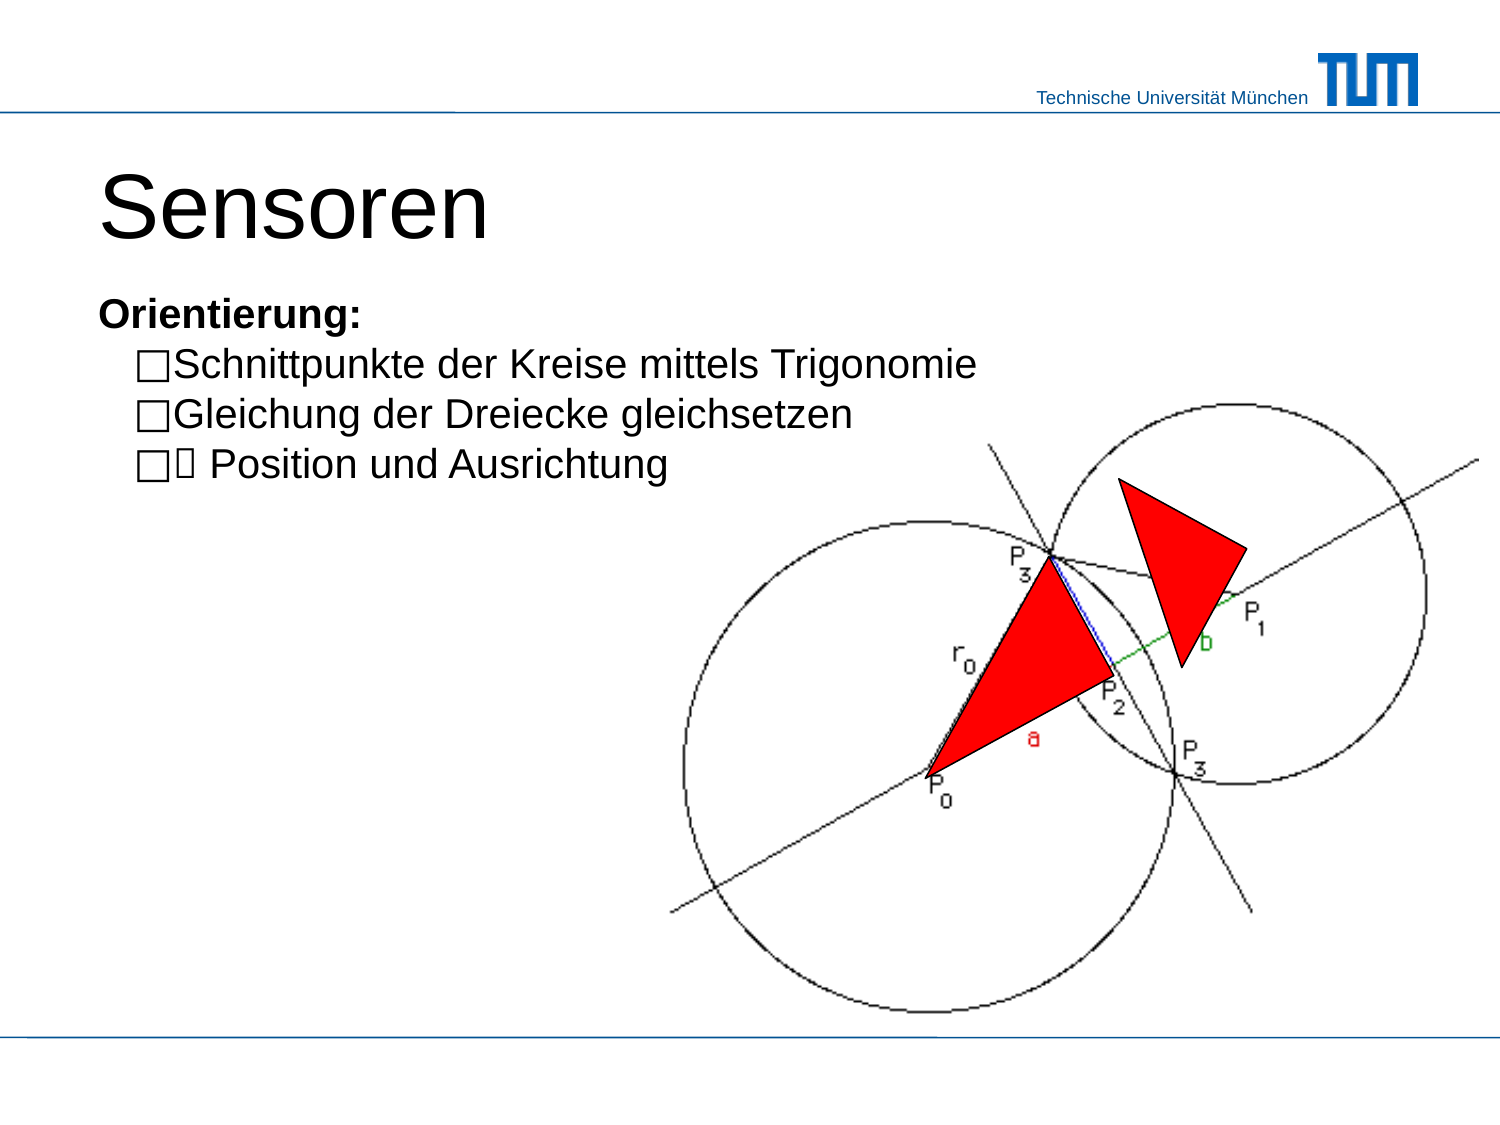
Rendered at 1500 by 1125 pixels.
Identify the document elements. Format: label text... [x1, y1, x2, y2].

picture [628, 387, 1480, 1036]
text_box Sensoren [83, 139, 1417, 238]
picture [1318, 53, 1418, 106]
text_box Orientierung: Schnittpunkte der Kreise mittels Trigonomie Gleichung der Dreiecke gleichsetzen  Position und Ausrichtung [83, 279, 1417, 1013]
